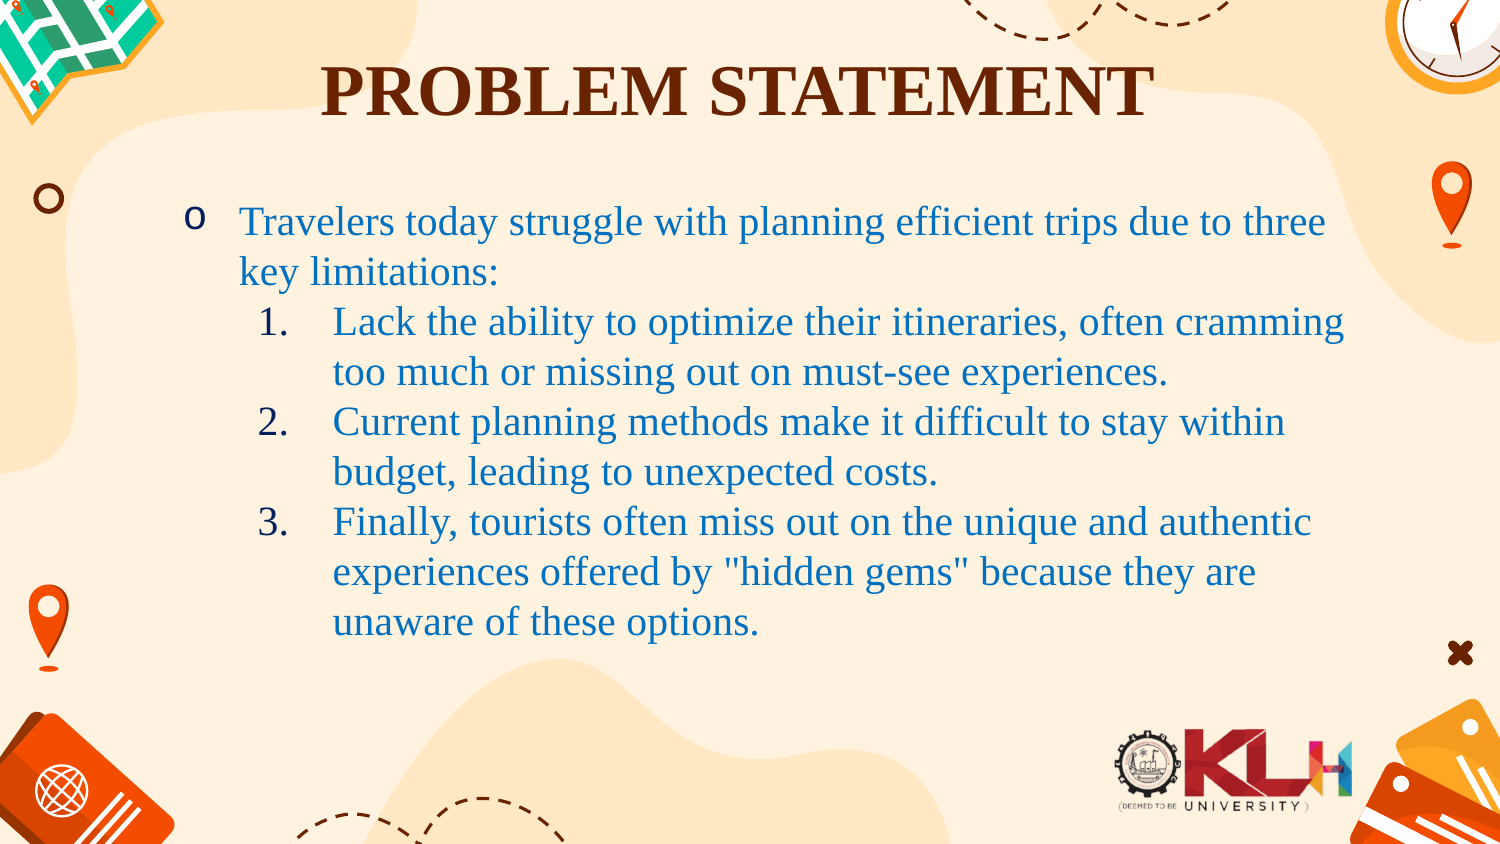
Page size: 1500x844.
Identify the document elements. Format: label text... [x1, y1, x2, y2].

list Travelers today struggle with planning efficient trips due to three key limitations: Lack the ability to optimize their itineraries, often cramming too much or missing out on must-see experiences. Current planning methods make it difficult to stay within budget, leading to unexpected costs. Finally, tourists often miss out on the unique and authentic experiences offered by "hidden gems" because they are unaware of these options. [167, 178, 1400, 803]
title PROBLEM STATEMENT [305, 27, 1255, 122]
picture [1096, 711, 1377, 844]
